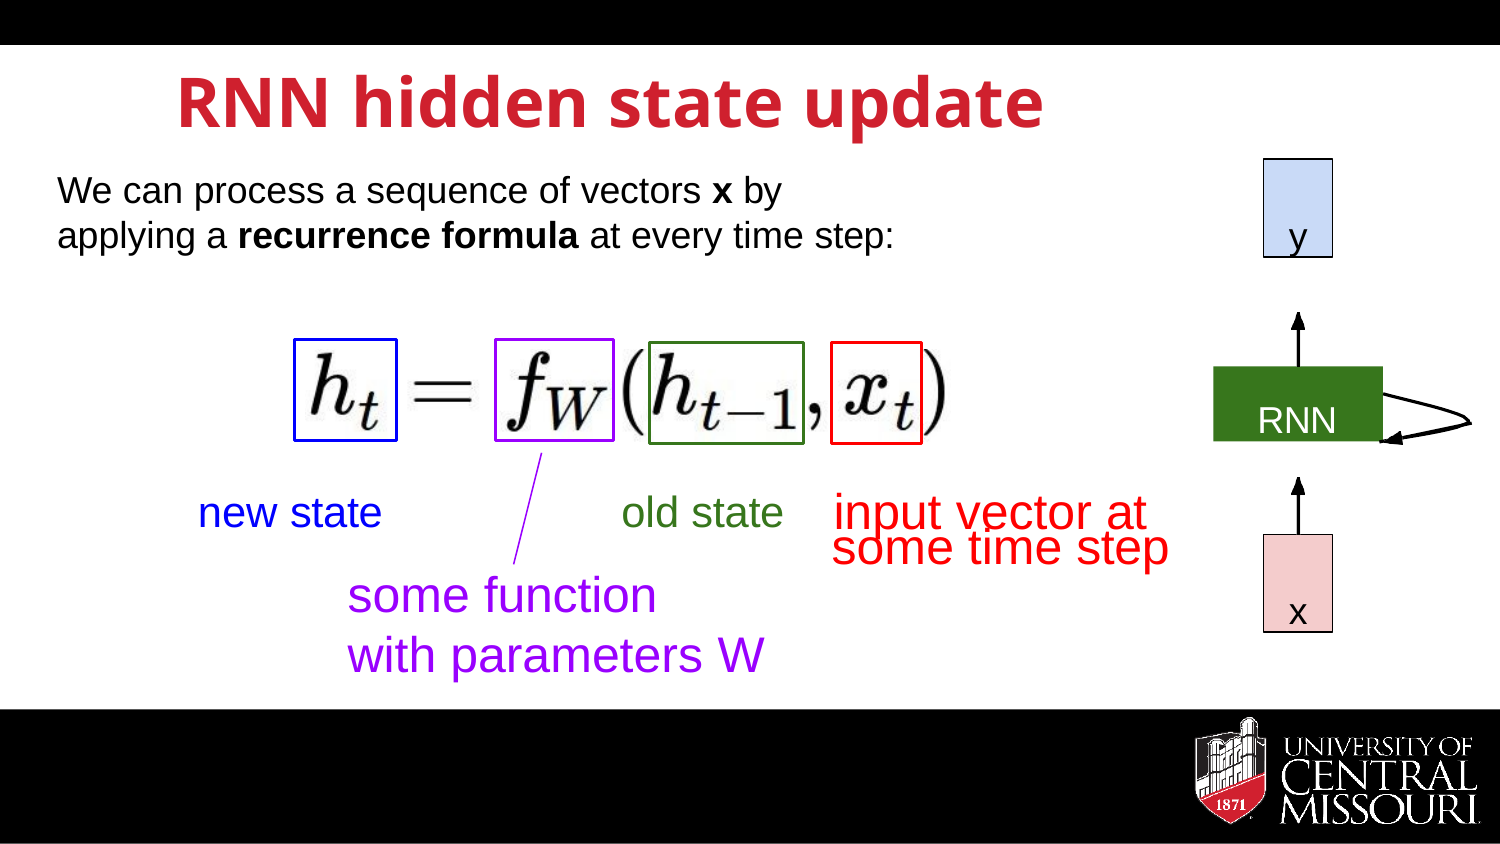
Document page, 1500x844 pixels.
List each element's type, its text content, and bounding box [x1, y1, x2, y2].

text_box some function with parameters W [345, 559, 767, 682]
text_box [292, 337, 951, 446]
picture [1291, 312, 1305, 367]
picture [1187, 710, 1488, 832]
text_box x [1263, 534, 1333, 633]
picture [1291, 477, 1305, 535]
text_box new state old state input vector at [195, 452, 541, 545]
text_box y [1263, 159, 1333, 257]
title RNN hidden state update [173, 56, 1126, 200]
text_box some time step [829, 512, 1173, 575]
text_box RNN [1213, 366, 1383, 442]
text_box new state old state input vector at [519, 452, 1148, 545]
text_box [1377, 391, 1474, 446]
text_box We can process a sequence of vectors x by applying a recurrence formula at every time step: [54, 163, 899, 256]
